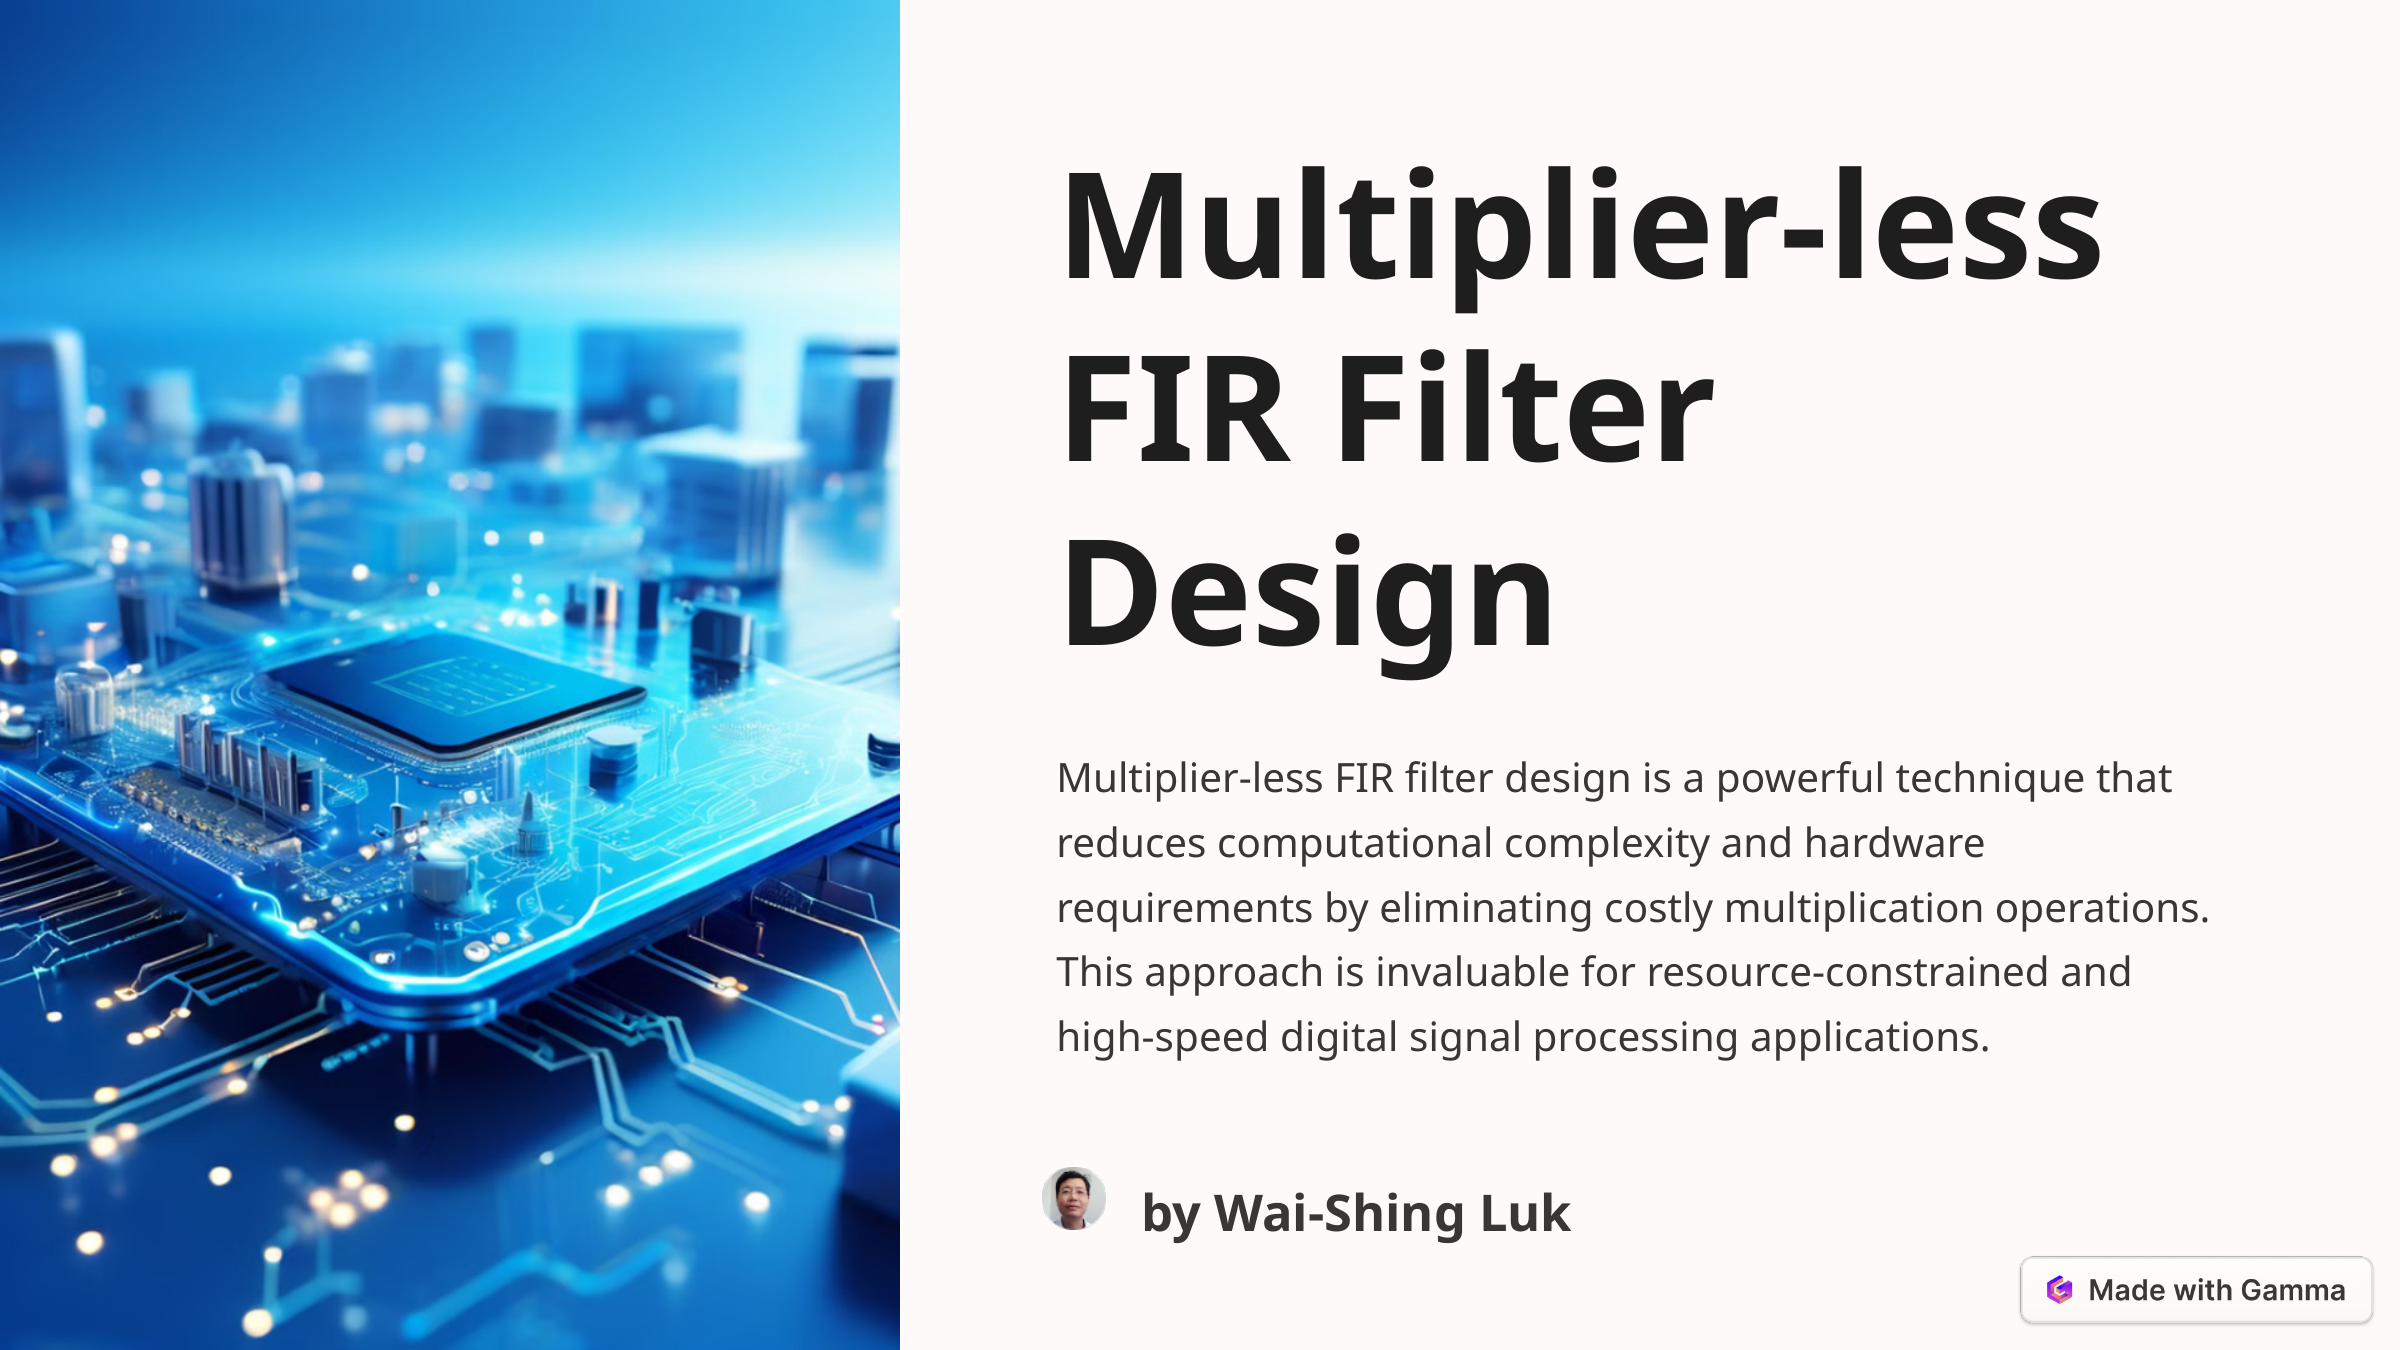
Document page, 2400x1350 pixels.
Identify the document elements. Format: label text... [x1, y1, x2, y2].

picture [1042, 1167, 1106, 1230]
text_box Multiplier-less FIR filter design is a powerful technique that reduces computational complexity and hardware requirements by eliminating costly multiplication operations. This approach is invaluable for resource-constrained and high-speed digital signal processing applications. [1041, 728, 2259, 1118]
picture [0, 0, 900, 1350]
text_box by Wai-Shing Luk [1126, 1162, 1582, 1234]
text_box Multiplier-less FIR Filter Design [1041, 116, 2259, 668]
text_box [900, 0, 2400, 1350]
picture [2008, 1244, 2385, 1335]
